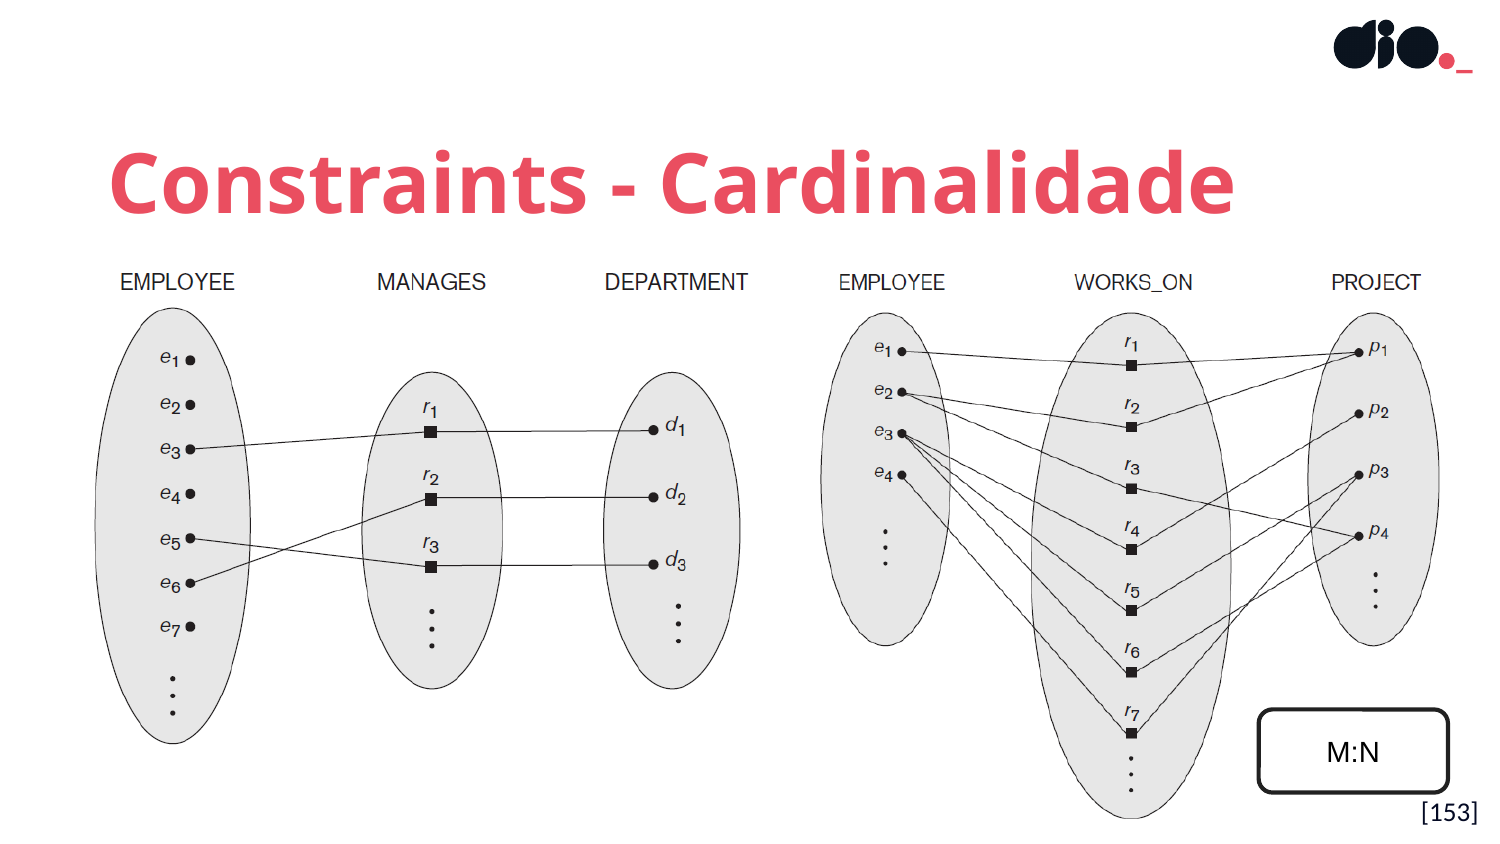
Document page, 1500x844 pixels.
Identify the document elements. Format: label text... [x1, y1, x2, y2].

picture [1333, 19, 1473, 74]
slide_number [153] [1403, 779, 1494, 844]
text_box Constraints - Cardinalidade [92, 104, 1408, 243]
picture [50, 255, 1485, 827]
